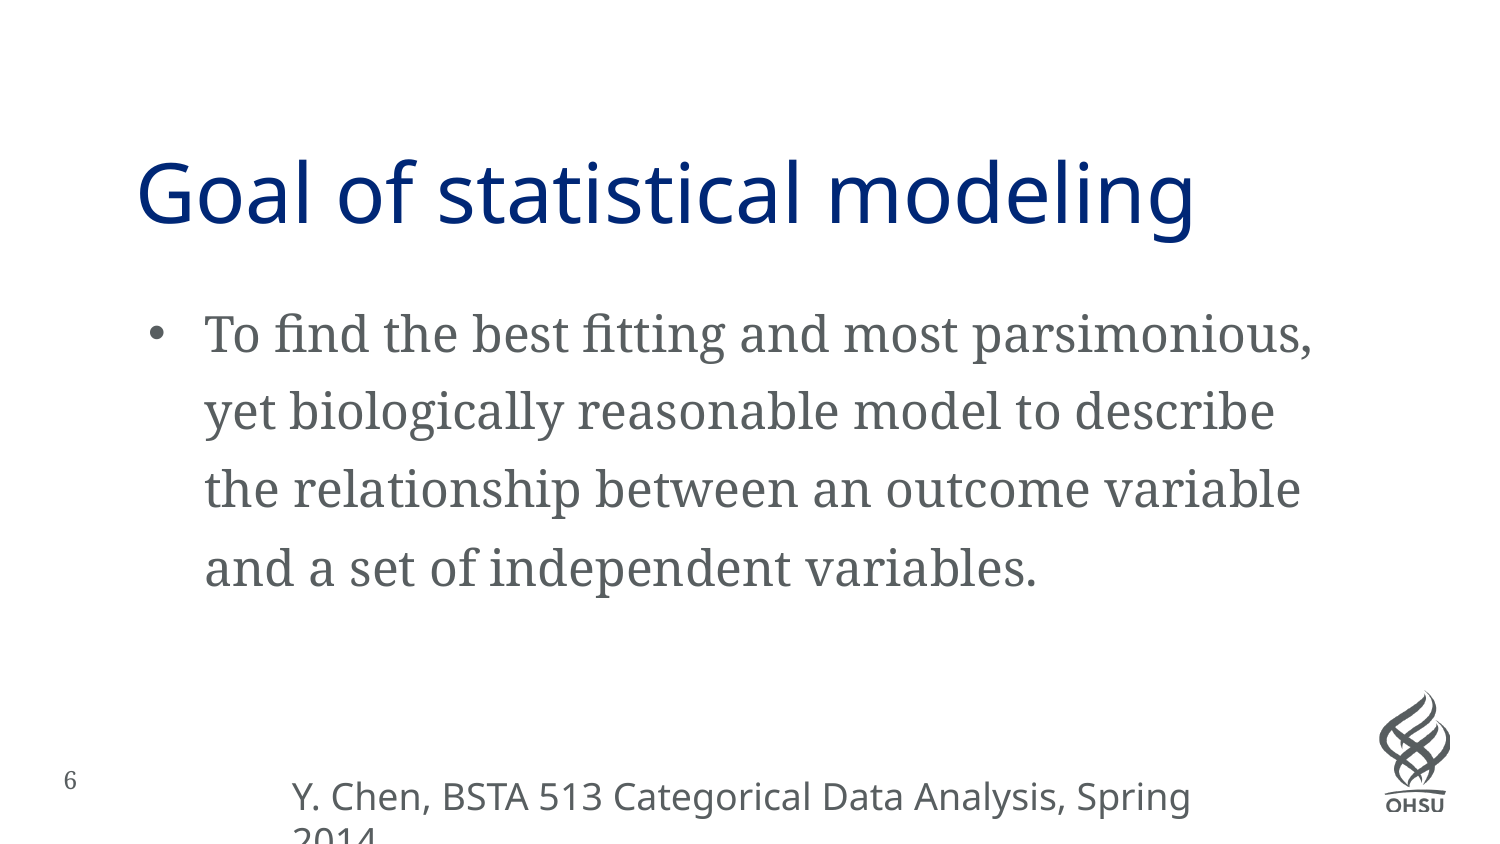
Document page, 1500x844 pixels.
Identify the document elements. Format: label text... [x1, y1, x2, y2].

text_box Y. Chen, BSTA 513 Categorical Data Analysis, Spring 2014 [277, 765, 1246, 844]
title Goal of statistical modeling [120, 120, 1356, 261]
list To find the best fitting and most parsimonious, yet biologically reasonable model to describe the relationship between an outcome variable and a set of independent variables. [133, 276, 1369, 639]
